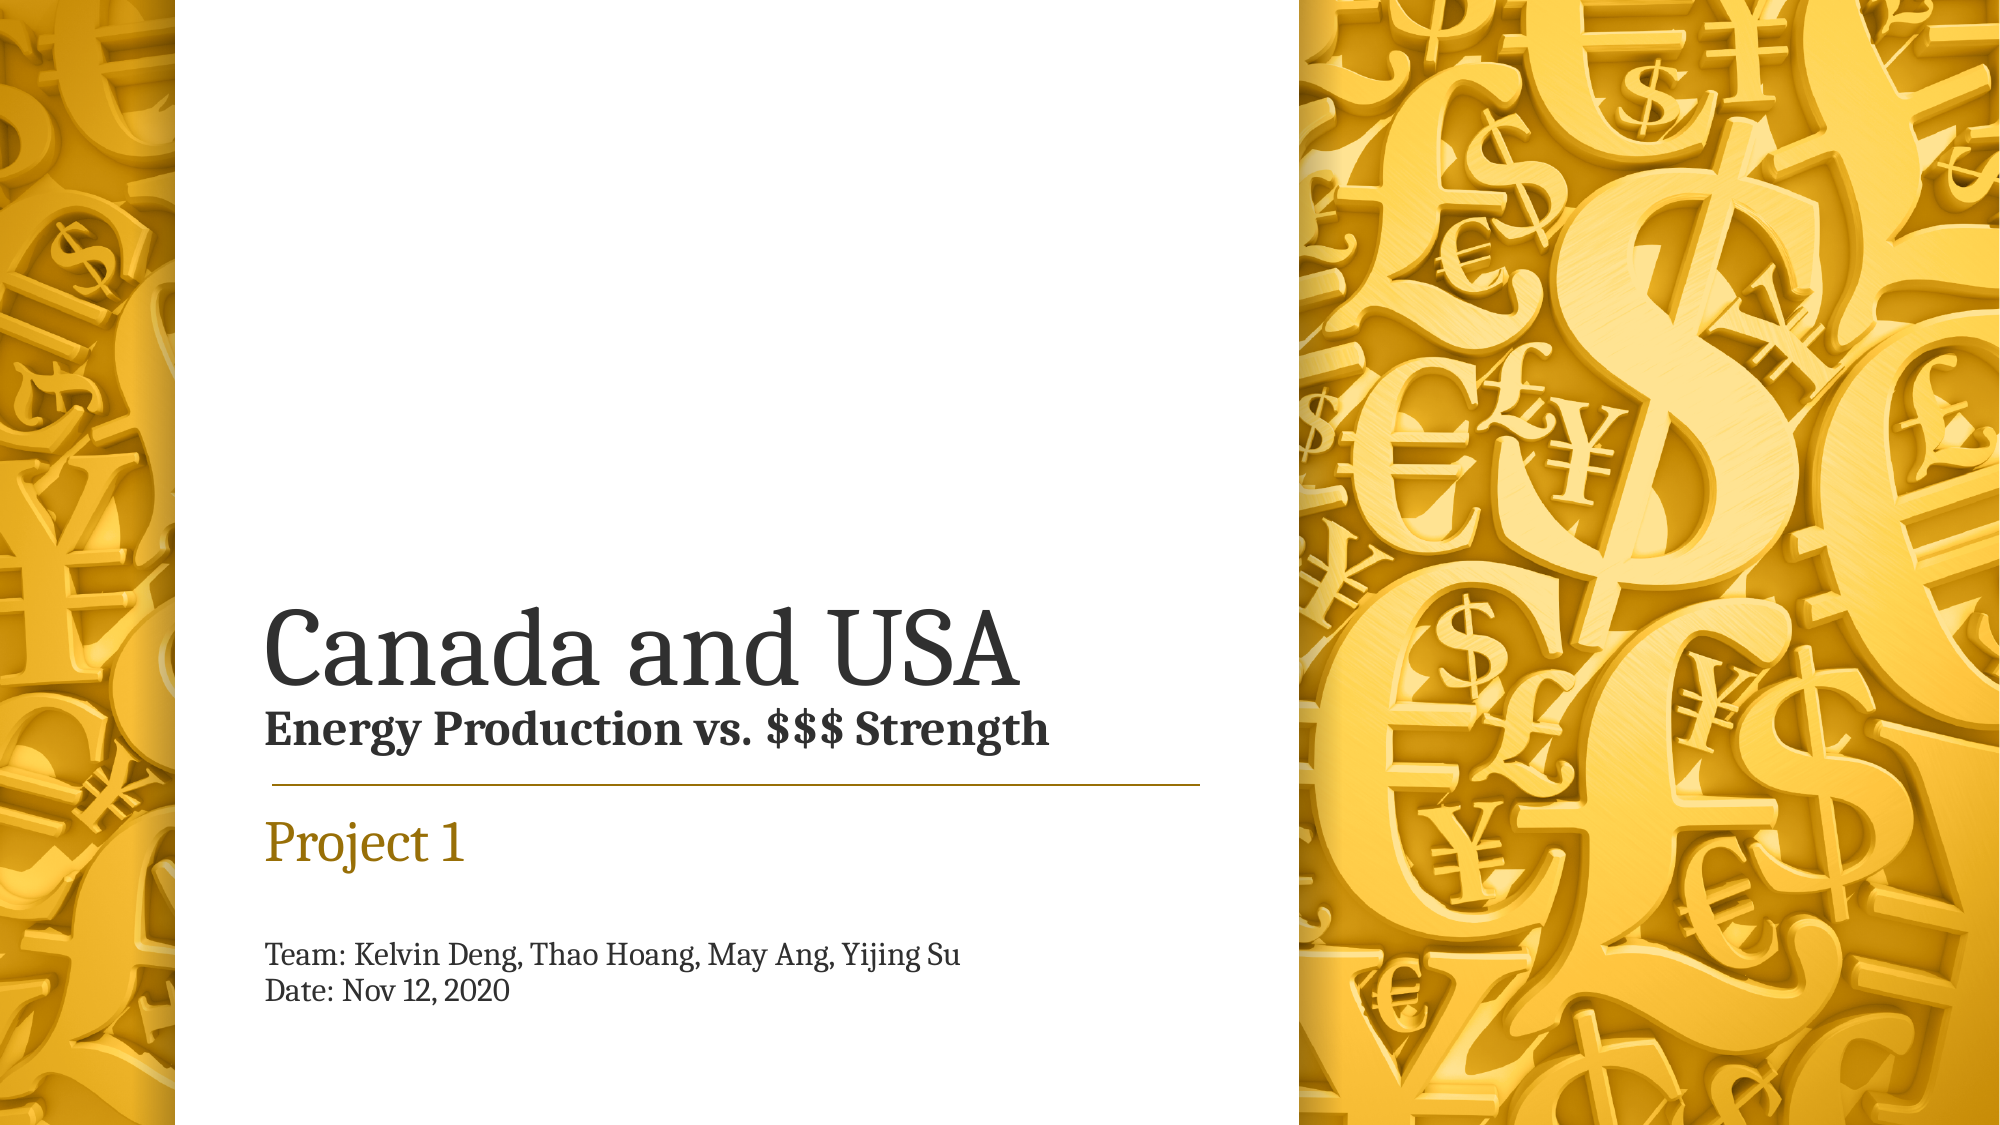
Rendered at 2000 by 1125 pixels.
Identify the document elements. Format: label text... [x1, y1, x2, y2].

title Canada and USA Energy Production vs. $$$ Strength [249, 262, 1225, 763]
picture [0, 0, 175, 1125]
picture [1299, 0, 2000, 1125]
subtitle Project 1 Team: Kelvin Deng, Thao Hoang, May Ang, Yijing Su Date: Nov 12, 2020 [249, 803, 1225, 1012]
